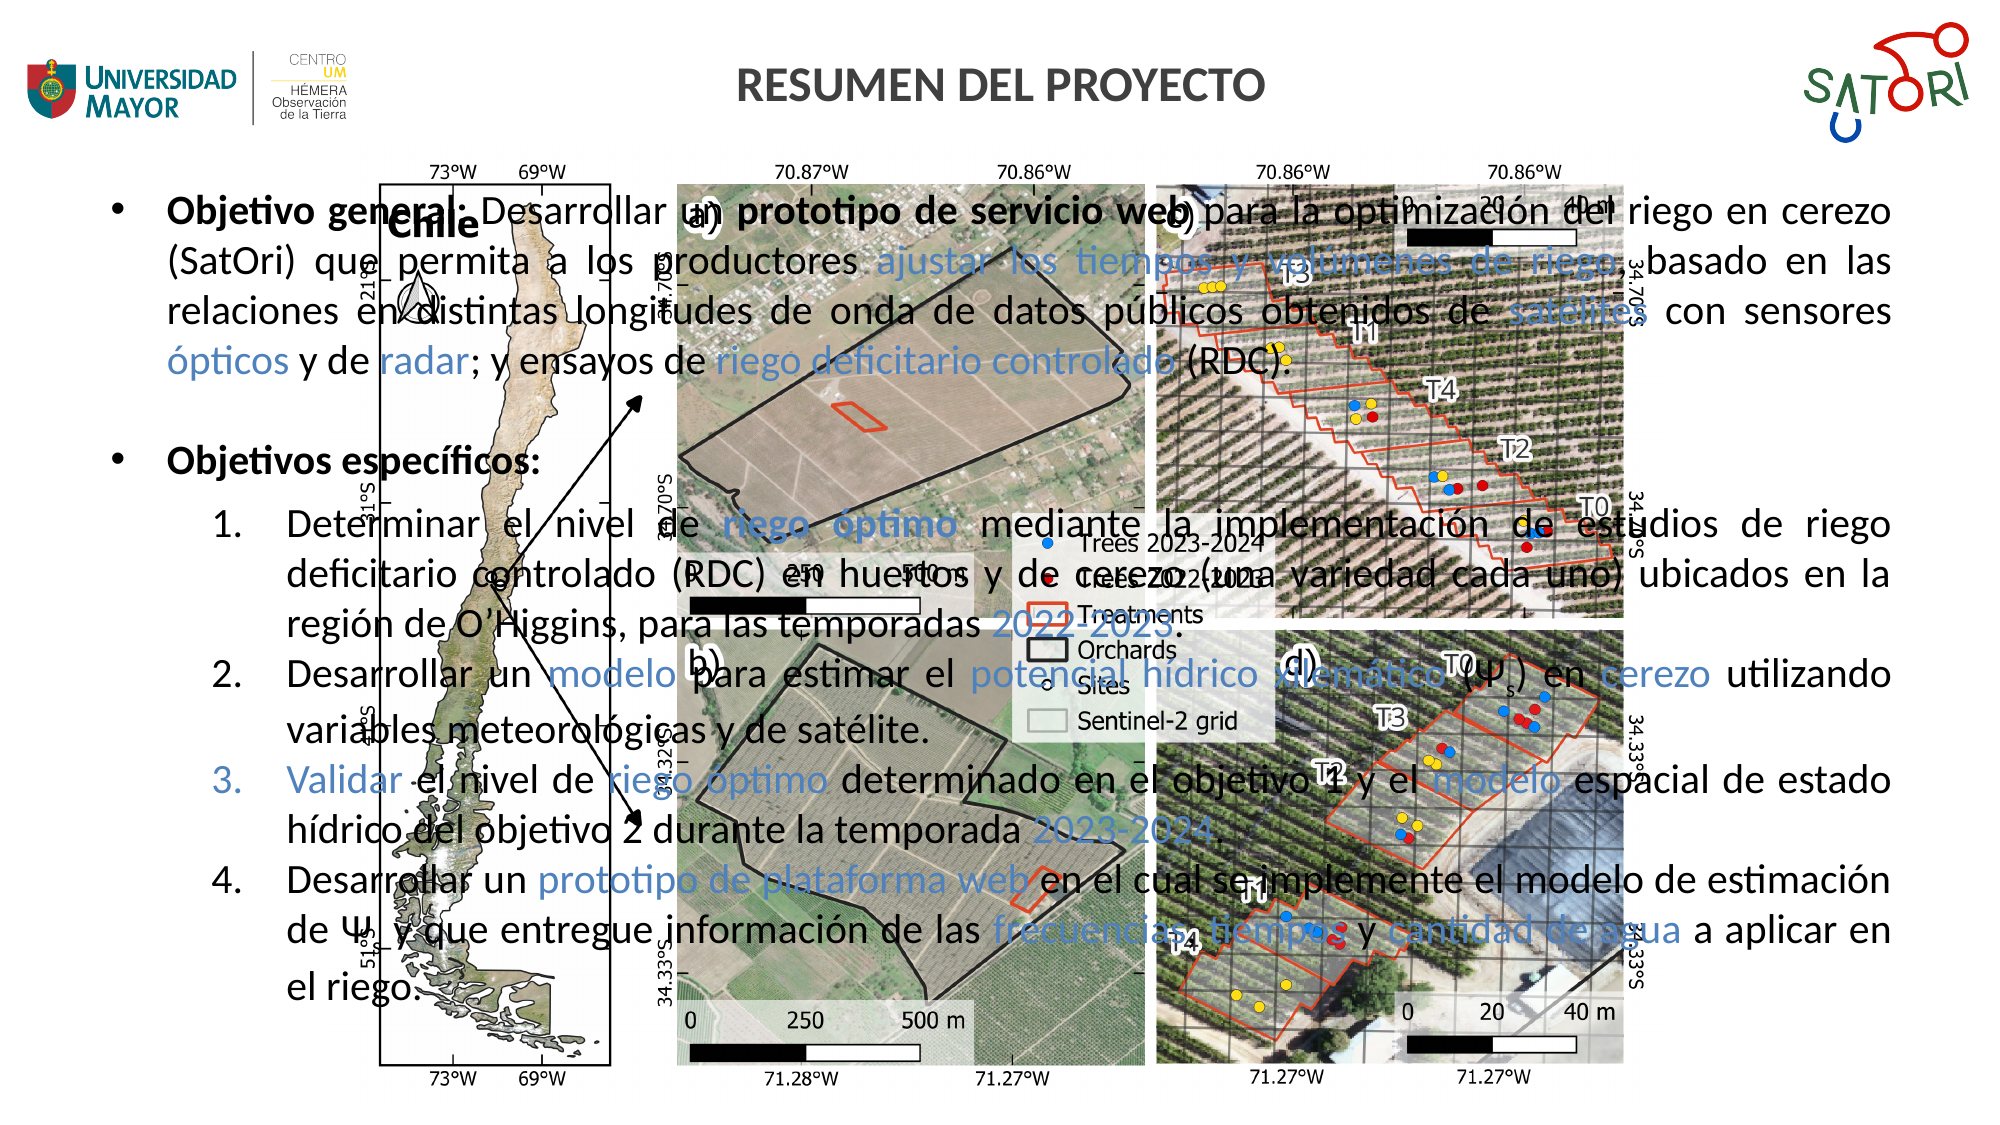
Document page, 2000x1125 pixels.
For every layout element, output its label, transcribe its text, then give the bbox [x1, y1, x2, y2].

picture [18, 44, 95, 132]
picture [1804, 22, 1969, 143]
text_box Objetivo general: Desarrollar un prototipo de servicio web para la optimización del riego en cerezo (SatOri) que permita a los productores ajustar los tiempos y volúmenes de riego, basado en las relaciones en distintas longitudes de onda de datos públicos obtenidos de satélites con sensores ópticos y de radar; y ensayos de riego deficitario controlado (RDC). Objetivos específicos: Determinar el nivel de riego óptimo mediante la implementación de estudios de riego deficitario controlado (RDC) en huertos y de cerezo (una variedad cada uno) ubicados en la región de O’Higgins, para las temporadas 2022-2023. Desarrollar un modelo para estimar el potencial hídrico xilemático (Ψs) en cerezo utilizando variables meteorológicas y de satélite. Validar el nivel de riego óptimo determinado en el objetivo 1 y el modelo espacial de estado hídrico del objetivo 2 durante la temporada 2023-2024. Desarrollar un prototipo de plataforma web en el cual se implemente el modelo de estimación de Ψs y que entregue información de las frecuencias, tiempos y cantidad de agua a aplicar en el riego. [95, 125, 1907, 1017]
picture [328, 140, 1671, 1106]
text_box RESUMEN DEL PROYECTO [95, 43, 1907, 125]
